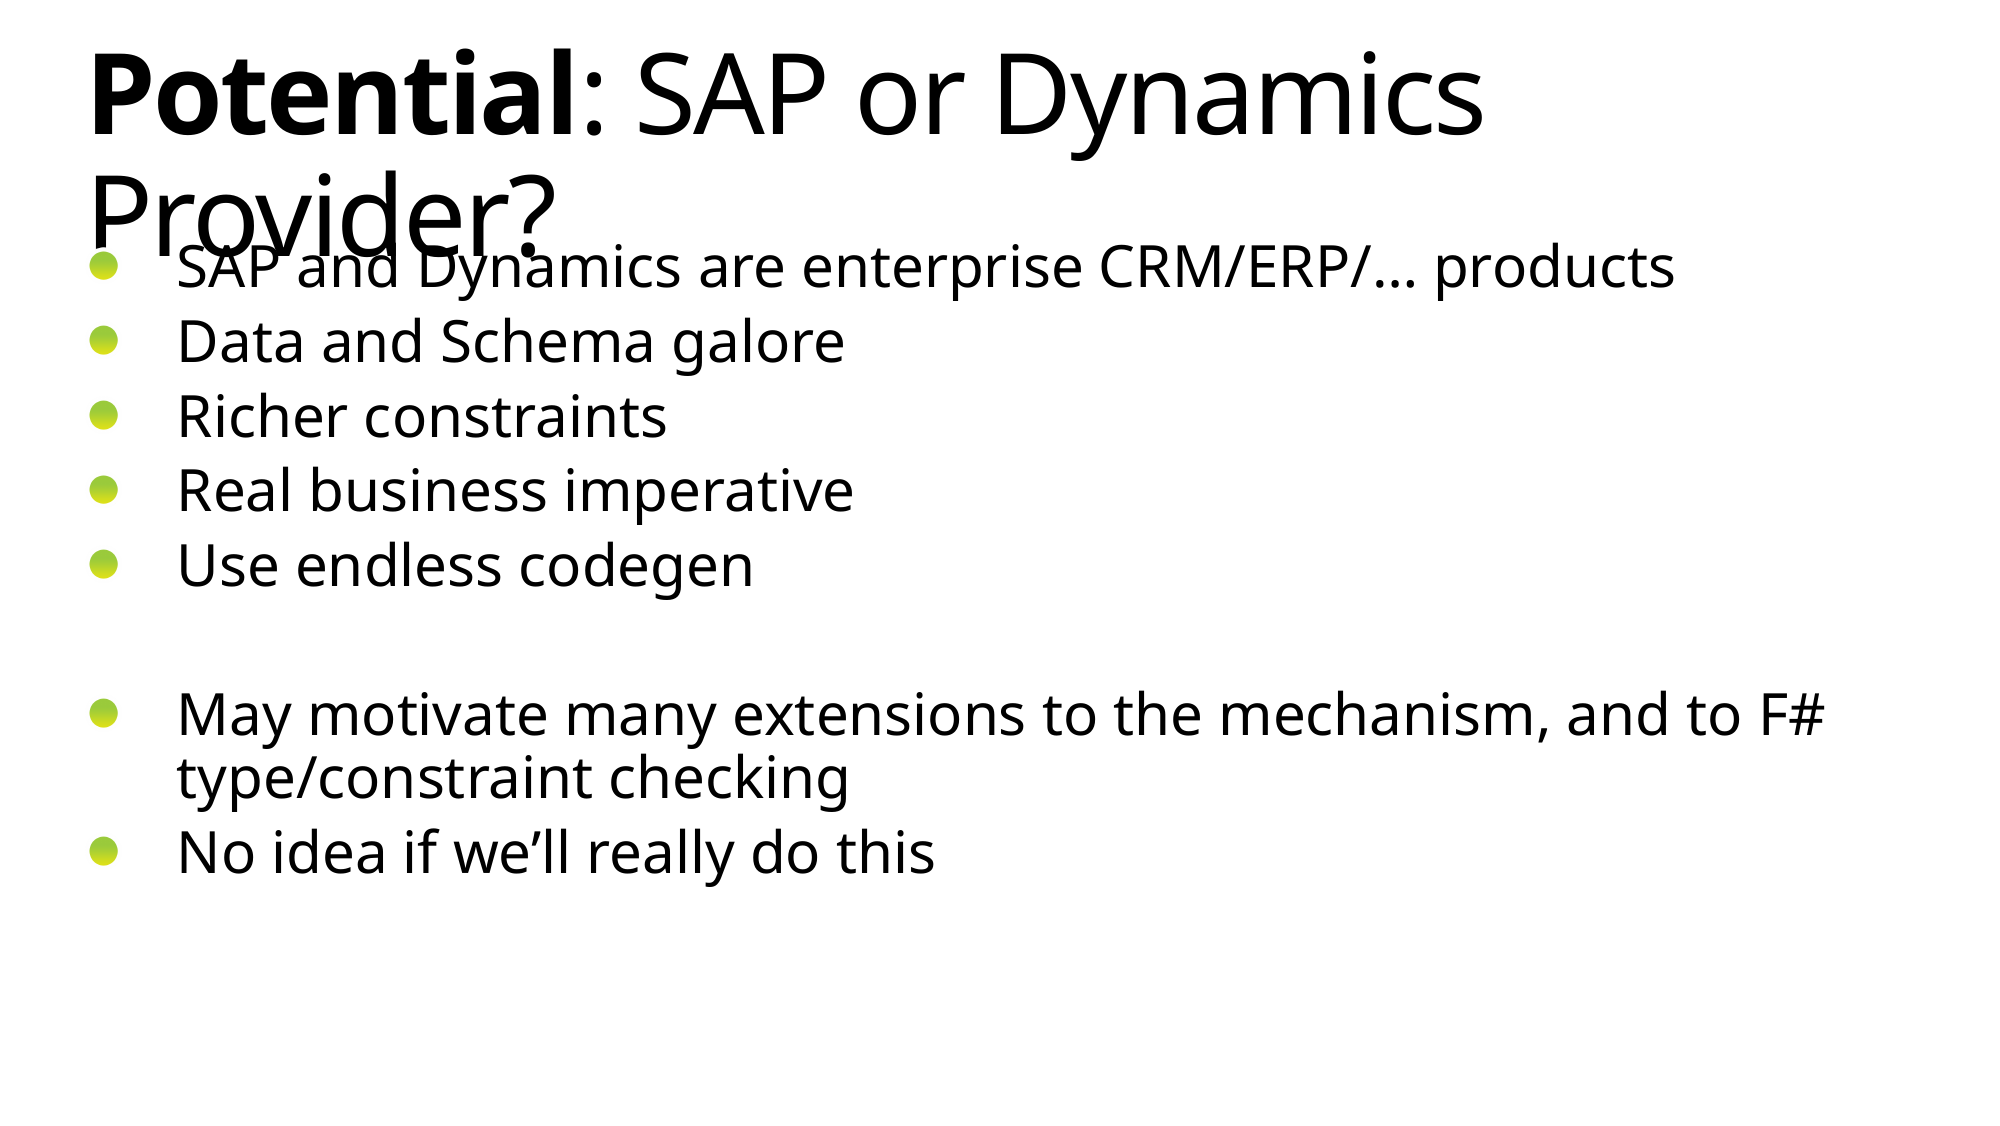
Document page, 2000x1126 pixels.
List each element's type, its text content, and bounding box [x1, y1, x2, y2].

title Potential: SAP or Dynamics Provider? [85, 37, 1914, 161]
picture [85, 396, 122, 434]
picture [85, 694, 122, 732]
picture [85, 545, 122, 583]
picture [85, 247, 122, 284]
picture [85, 321, 122, 359]
picture [85, 832, 122, 870]
picture [85, 471, 122, 508]
list SAP and Dynamics are enterprise CRM/ERP/… products Data and Schema galore Richer constraints Real business imperative Use endless codegen May motivate many extensions to the mechanism, and to F# type/constraint checking No idea if we’ll really do this [85, 237, 1914, 987]
